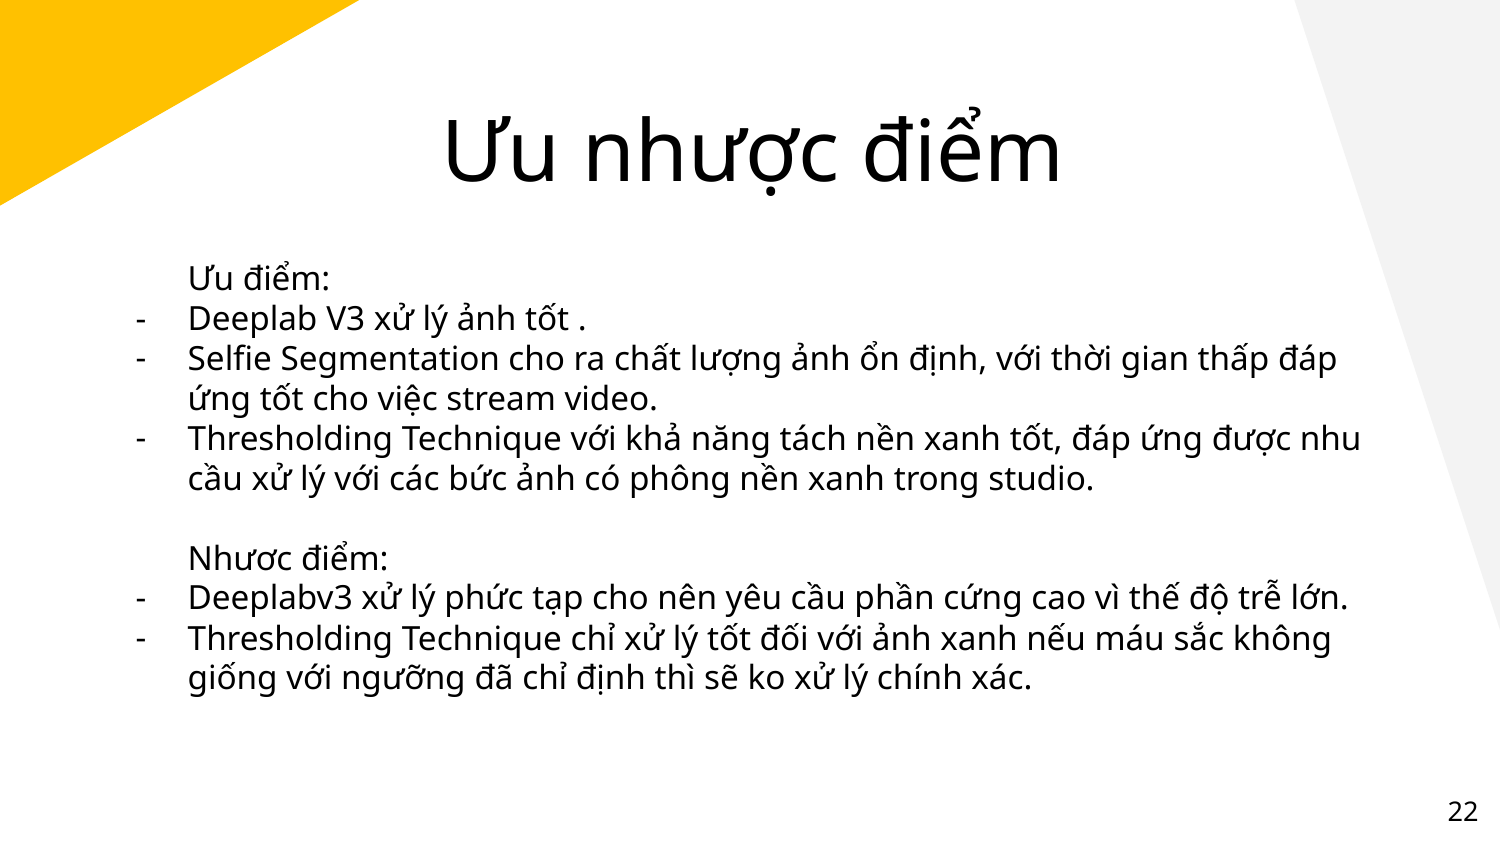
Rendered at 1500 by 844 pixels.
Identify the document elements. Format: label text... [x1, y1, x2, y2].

title Ưu nhược điểm [88, 80, 1418, 175]
slide_number ‹#› [1403, 779, 1494, 844]
subtitle Ưu điểm: Deeplab V3 xử lý ảnh tốt . Selfie Segmentation cho ra chất lượng ảnh ổn định, với thời gian thấp đáp ứng tốt cho việc stream video. Thresholding Technique với khả năng tách nền xanh tốt, đáp ứng được nhu cầu xử lý với các bức ảnh có phông nền xanh trong studio. Nhươc điểm: Deeplabv3 xử lý phức tạp cho nên yêu cầu phần cứng cao vì thế độ trễ lớn. Thresholding Technique chỉ xử lý tốt đối với ảnh xanh nếu máu sắc không giống với ngưỡng đã chỉ định thì sẽ ko xử lý chính xác. [97, 242, 1418, 754]
